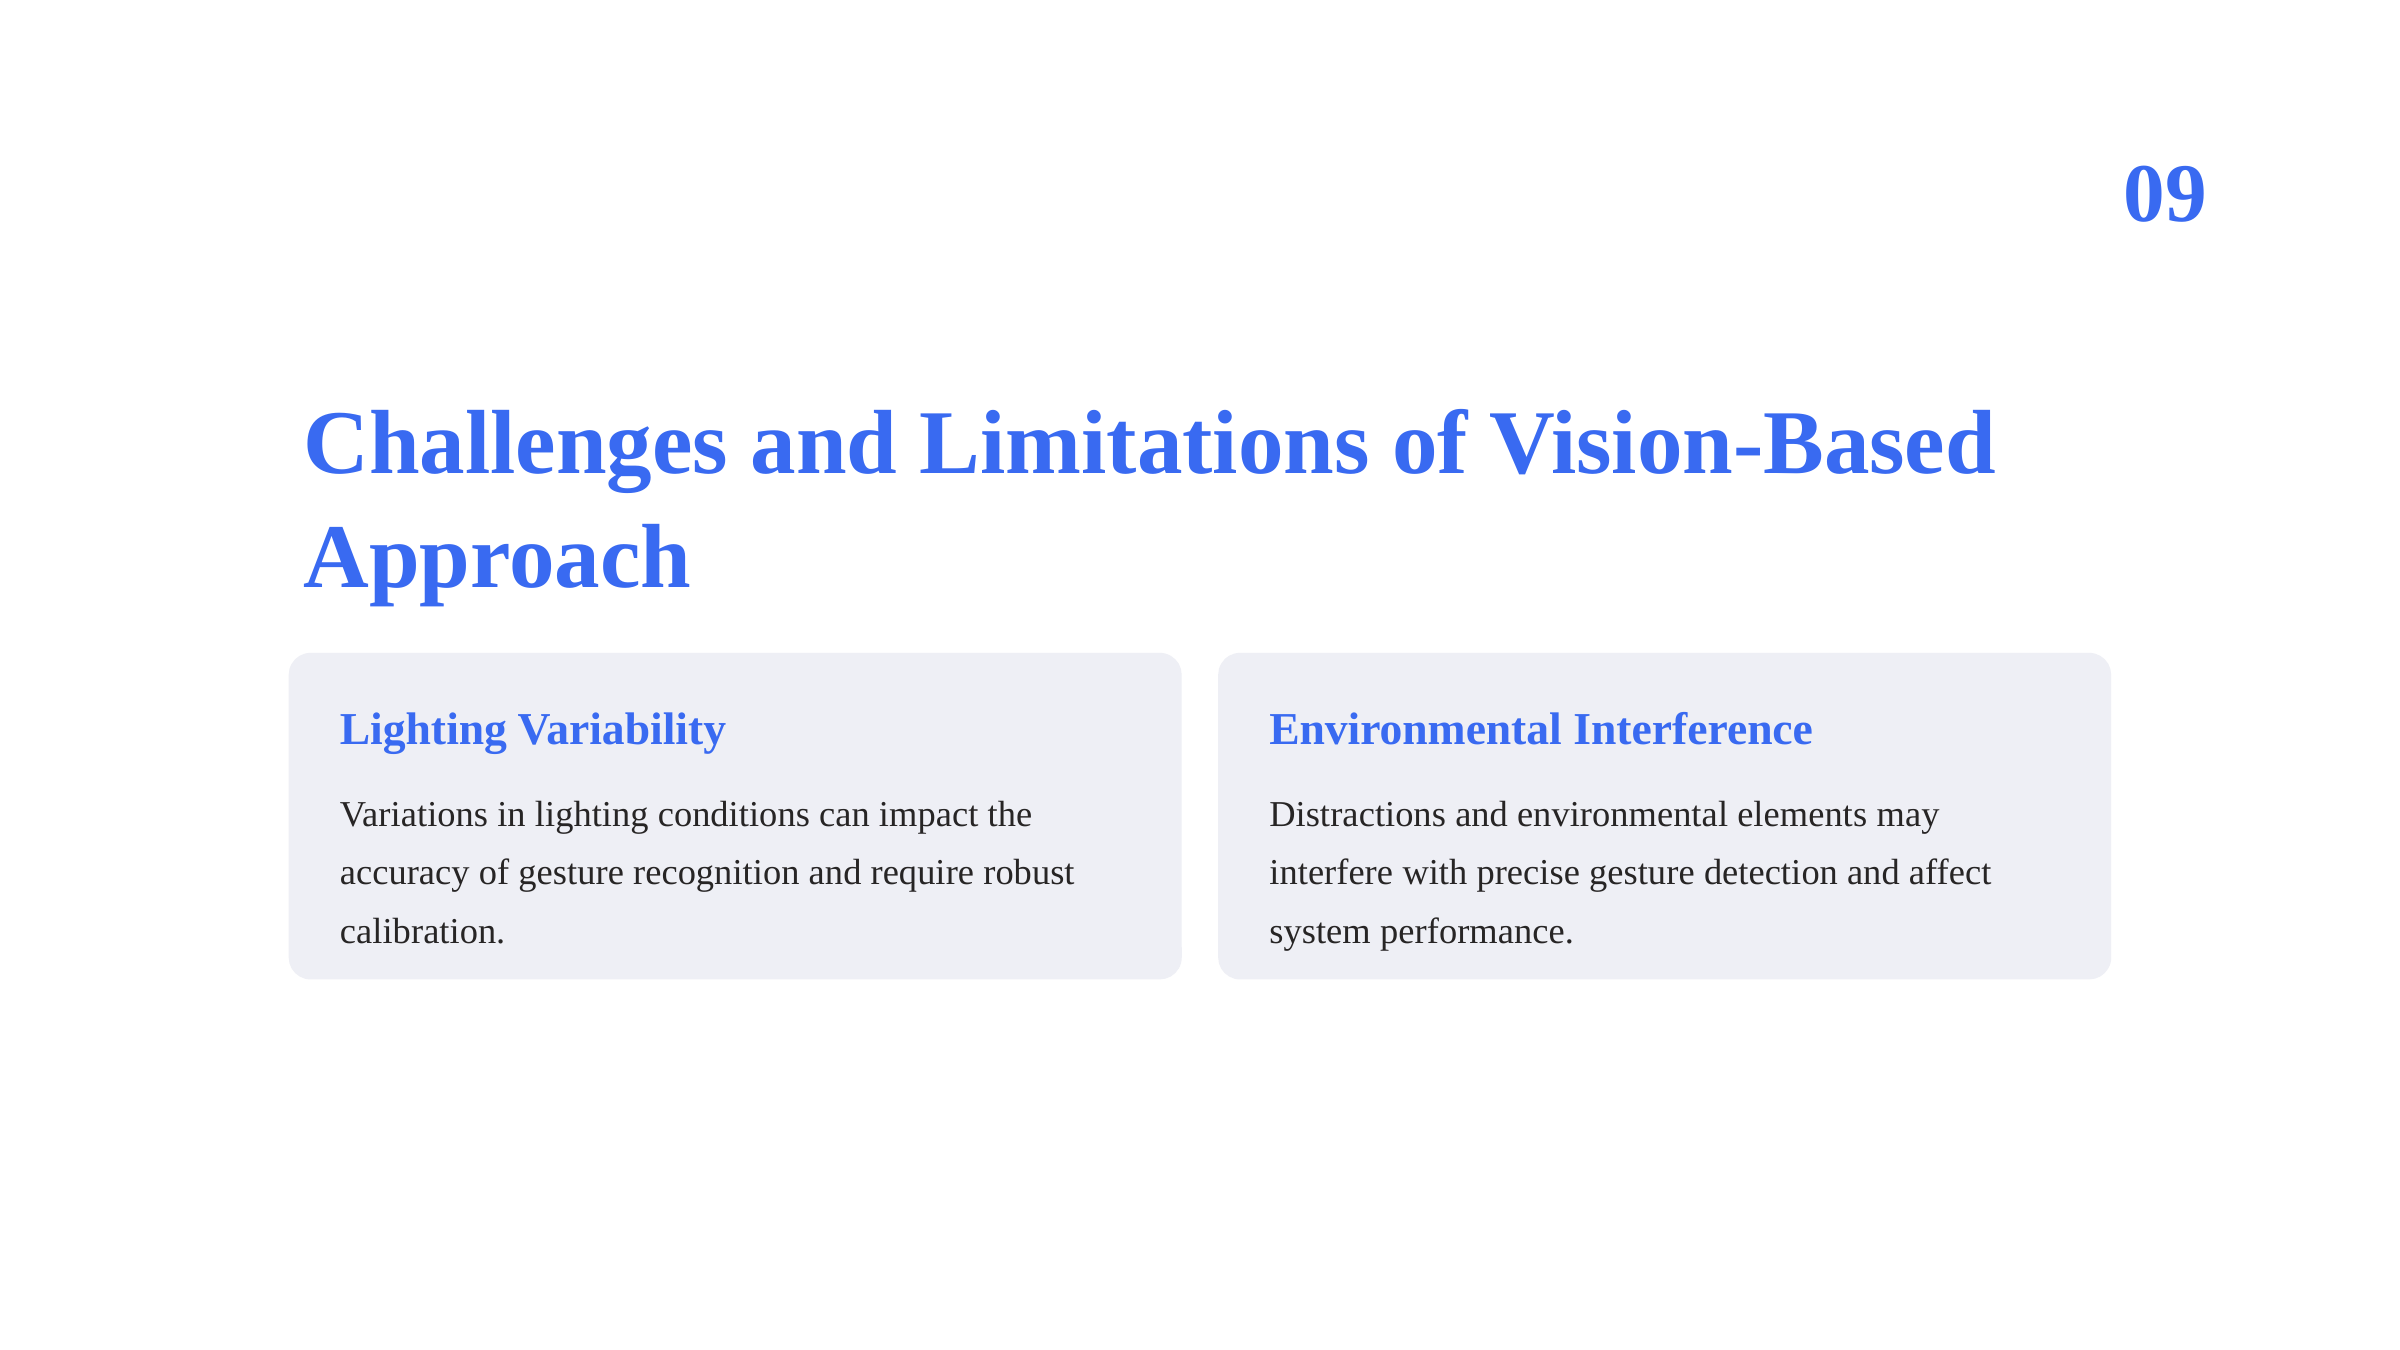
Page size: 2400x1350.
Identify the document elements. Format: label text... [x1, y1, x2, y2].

text_box [288, 652, 1182, 980]
text_box Variations in lighting conditions can impact the accuracy of gesture recognition and require robust calibration. [325, 768, 1146, 943]
text_box Environmental Interference [1254, 689, 1810, 747]
text_box Distractions and environmental elements may interfere with precise gesture detection and affect system performance. [1254, 768, 2075, 943]
text_box 09 [2109, 130, 2256, 246]
text_box [1218, 652, 2112, 980]
text_box Lighting Variability [325, 689, 705, 747]
text_box Challenges and Limitations of Vision-Based Approach [288, 370, 2112, 599]
